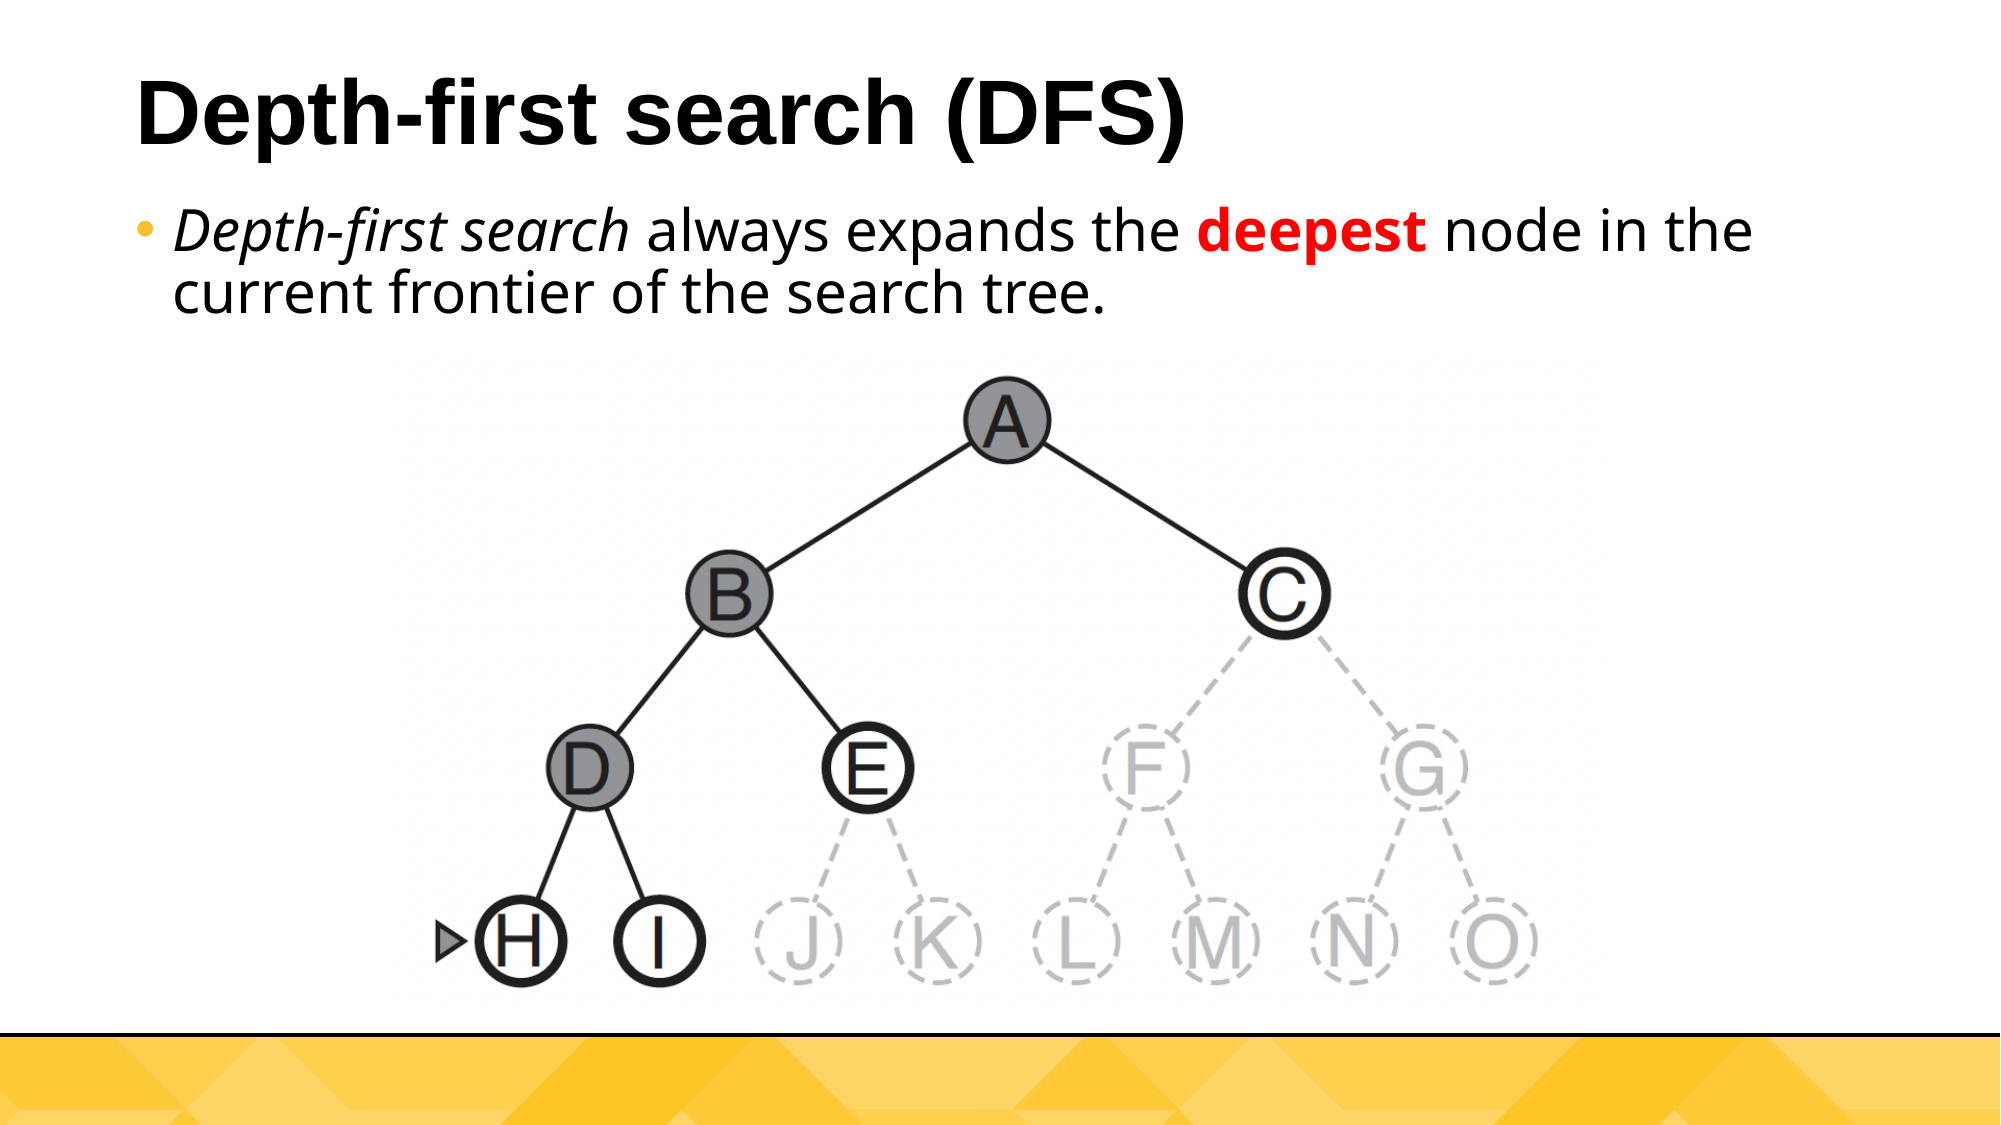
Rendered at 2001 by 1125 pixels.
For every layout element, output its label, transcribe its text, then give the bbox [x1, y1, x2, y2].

picture [387, 351, 1613, 1009]
title Depth-first search (DFS) [120, 58, 1846, 194]
list Depth-first search always expands the deepest node in the current frontier of the search tree. [120, 193, 1819, 980]
